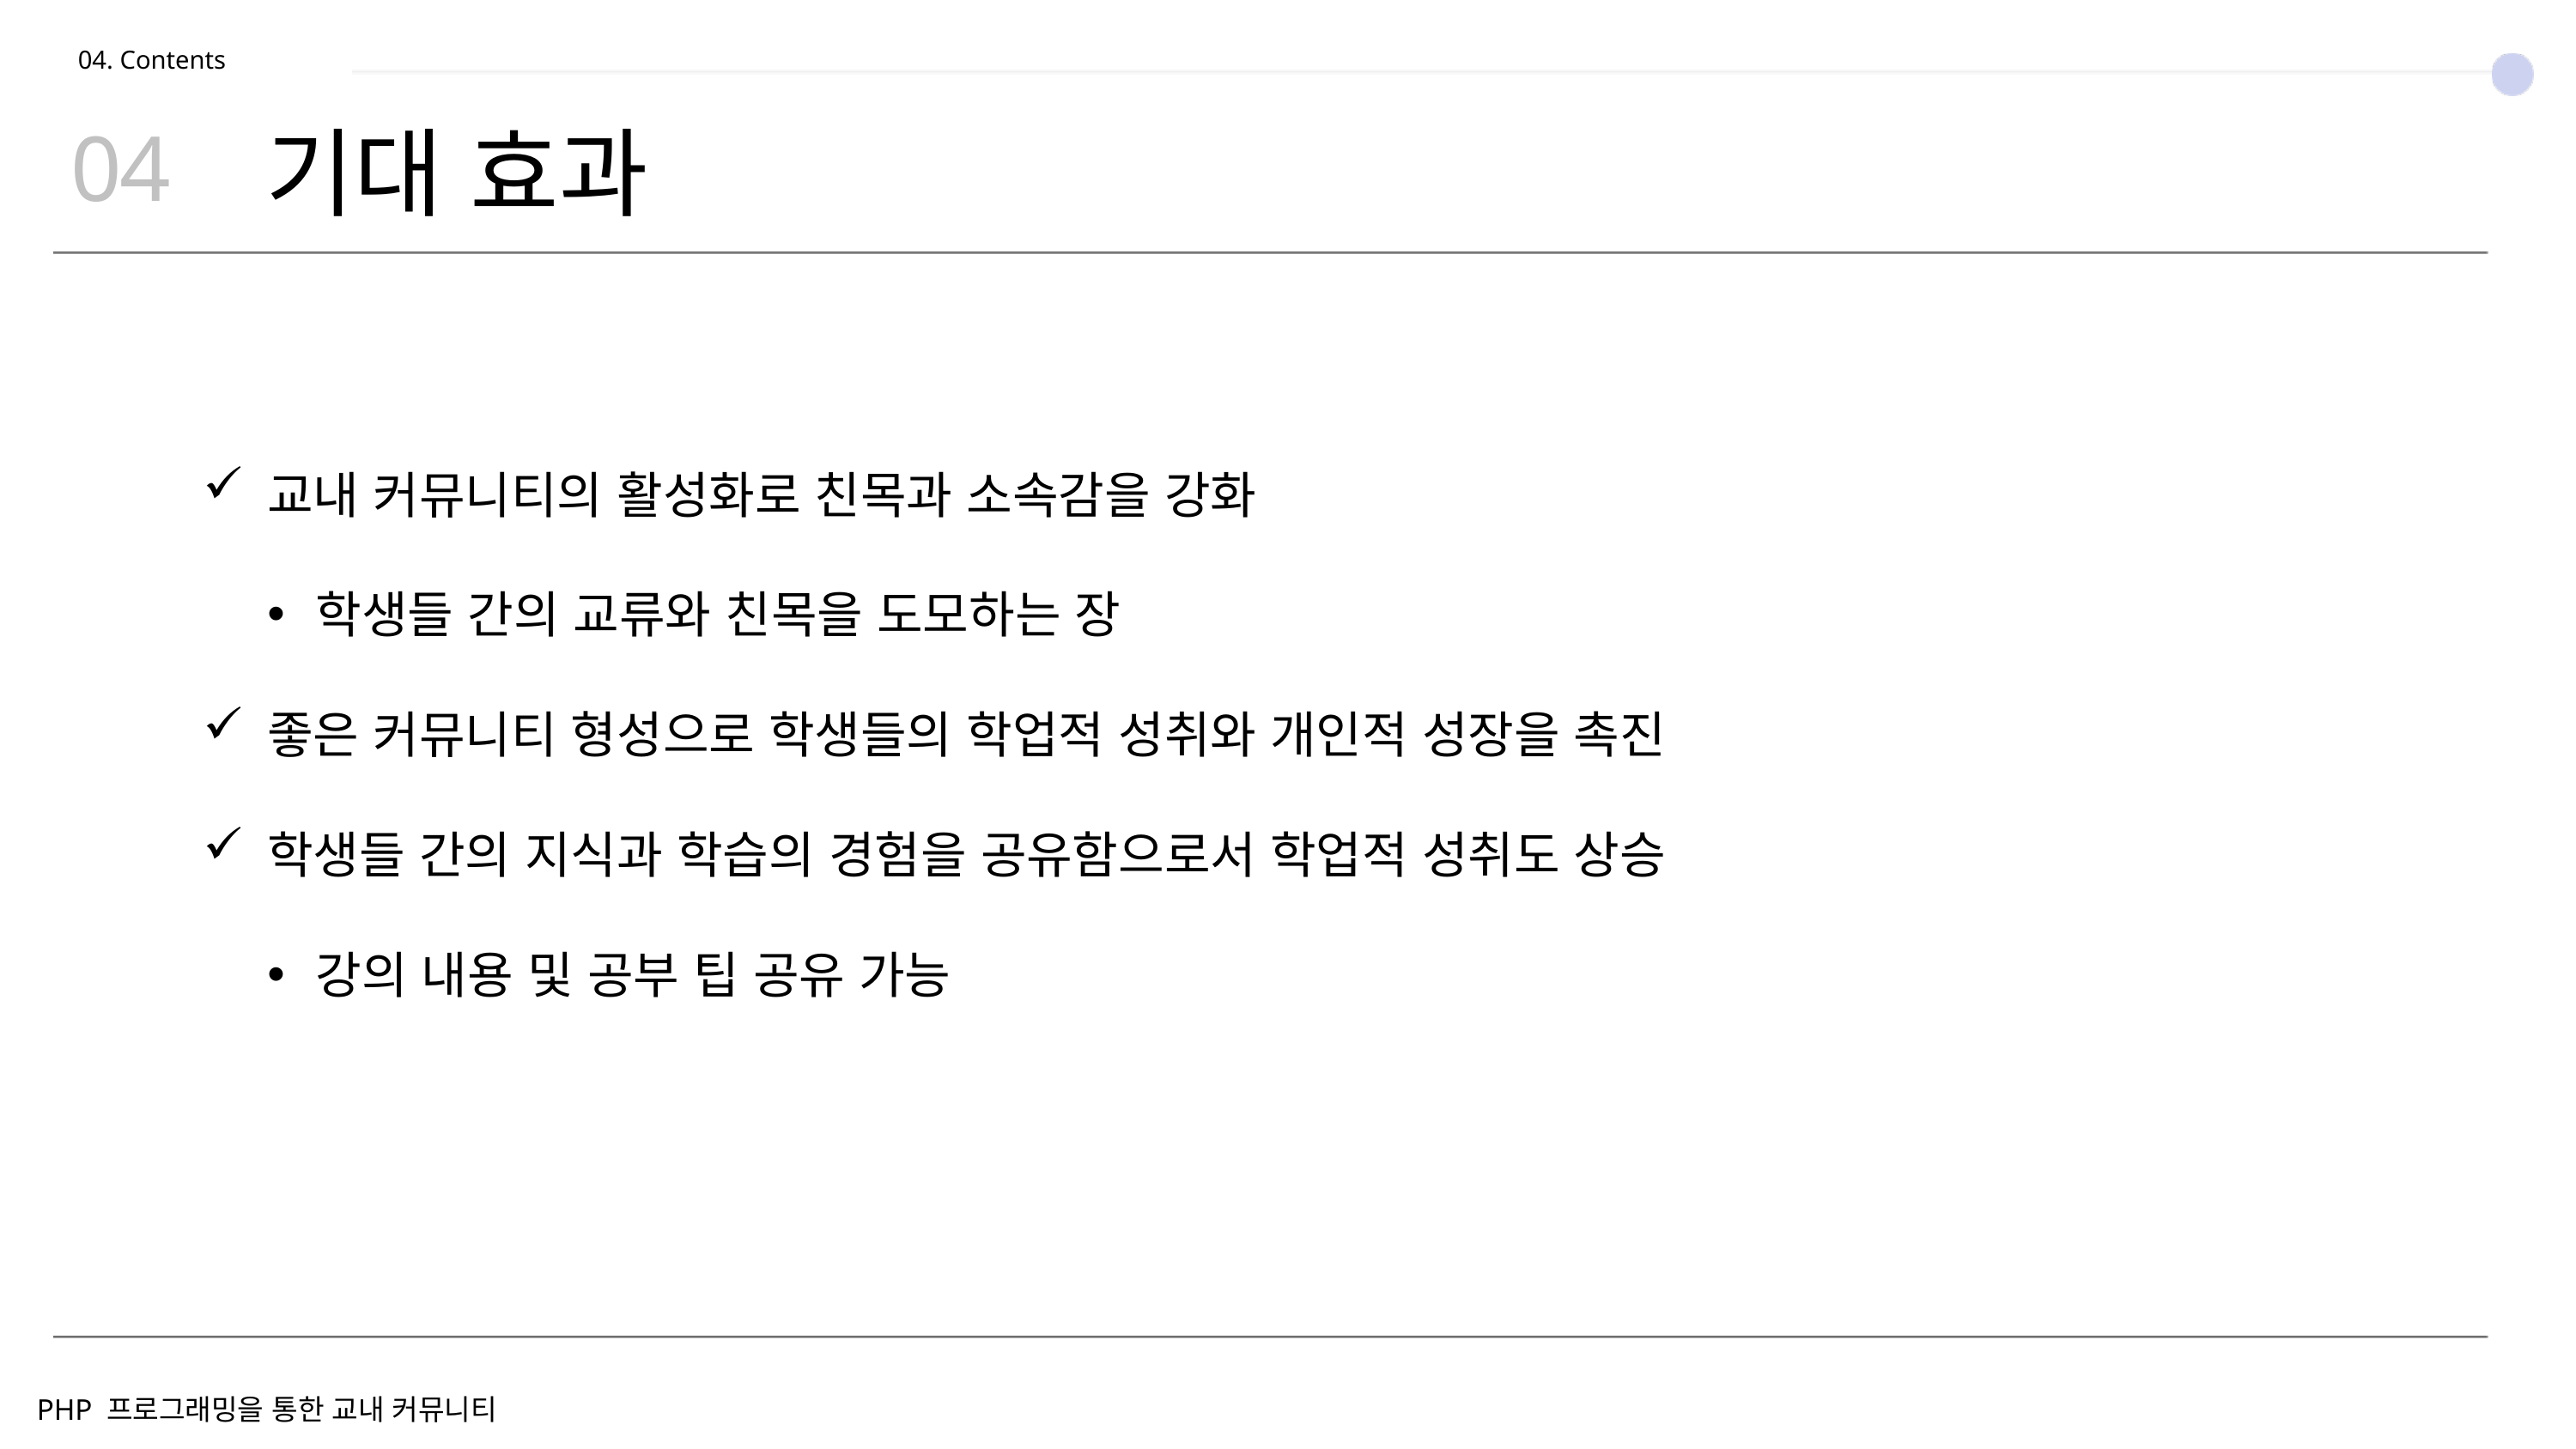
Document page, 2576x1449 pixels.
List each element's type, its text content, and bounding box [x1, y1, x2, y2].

text_box PHP 프로그래밍을 통한 교내 커뮤니티 [24, 1385, 1578, 1433]
text_box 04 [58, 106, 296, 227]
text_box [53, 1335, 2488, 1338]
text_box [64, 36, 2534, 96]
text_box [53, 252, 2488, 255]
text_box 교내 커뮤니티의 활성화로 친목과 소속감을 강화 학생들 간의 교류와 친목을 도모하는 장 좋은 커뮤니티 형성으로 학생들의 학업적 성취와 개인적 성장을 촉진 학생들 간의 지식과 학습의 경험을 공유함으로서 학업적 성취도 상승 강의 내용 및 공부 팁 공유 가능 [190, 397, 2036, 1010]
text_box 기대 효과 [252, 106, 1792, 235]
